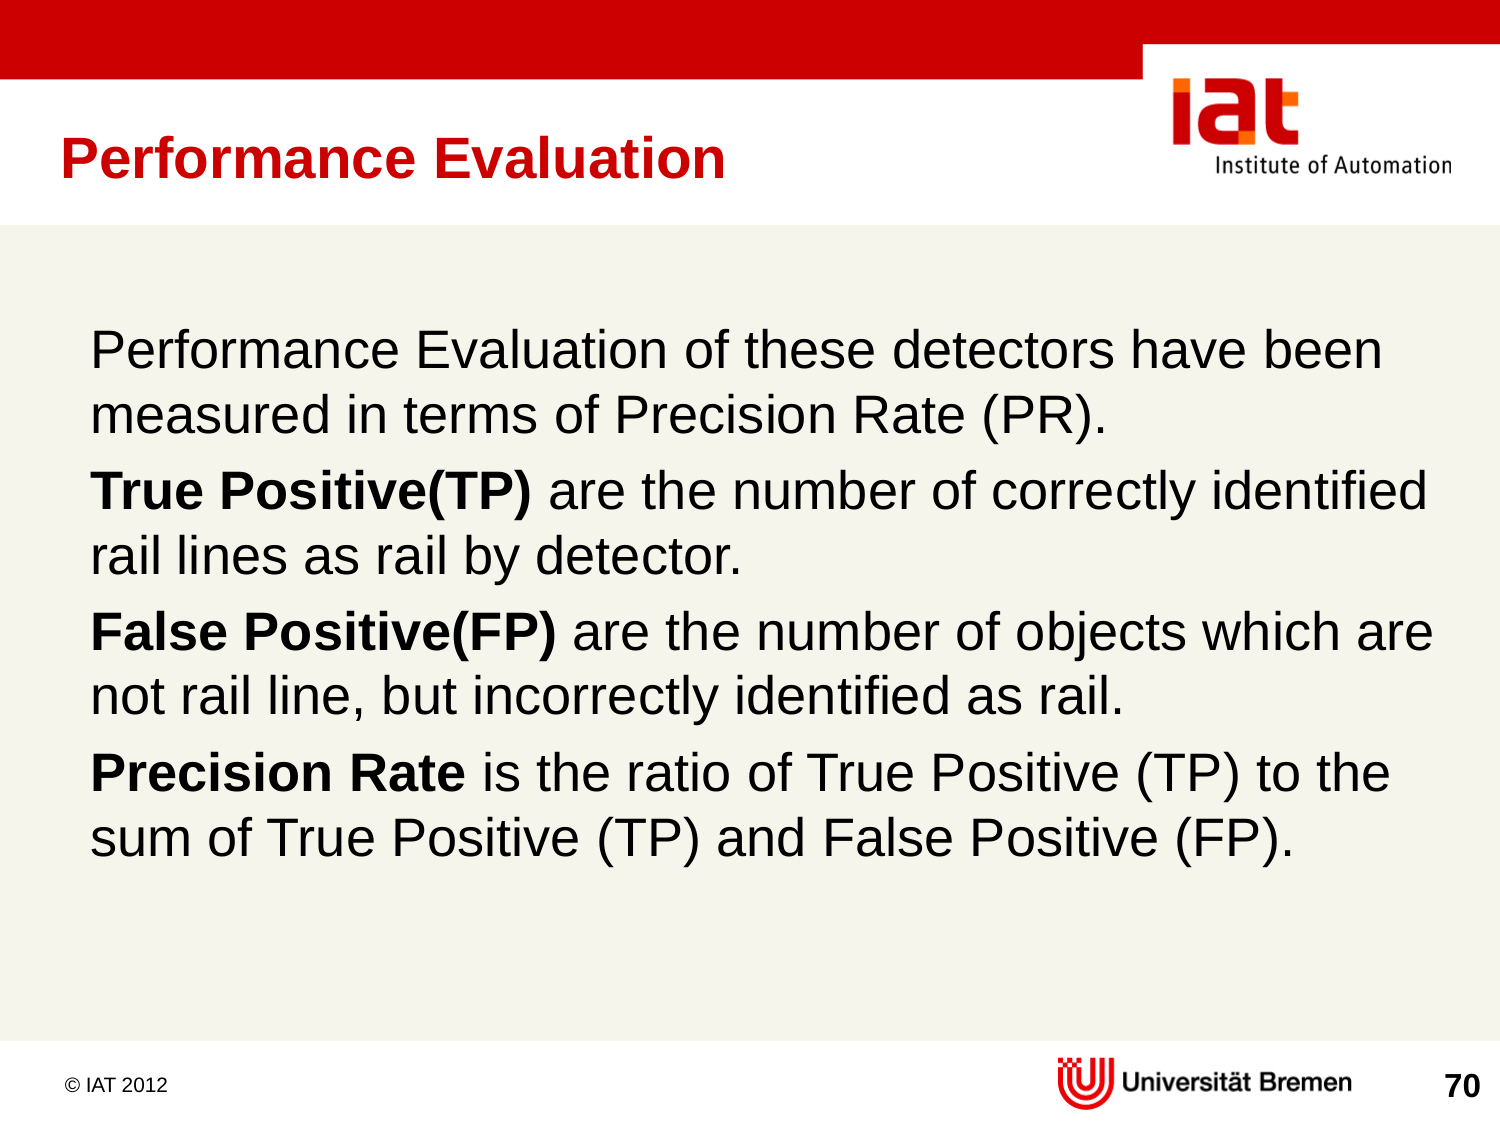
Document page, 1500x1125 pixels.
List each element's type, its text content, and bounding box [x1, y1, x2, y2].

title Performance Evaluation [45, 102, 875, 208]
text_box Performance Evaluation of these detectors have been measured in terms of Precision Rate (PR). True Positive(TP) are the number of correctly identified rail lines as rail by detector. False Positive(FP) are the number of objects which are not rail line, but incorrectly identified as rail. Precision Rate is the ratio of True Positive (TP) to the sum of True Positive (TP) and False Positive (FP). [75, 306, 1459, 953]
picture [0, 0, 1500, 208]
picture [1058, 1056, 1353, 1111]
